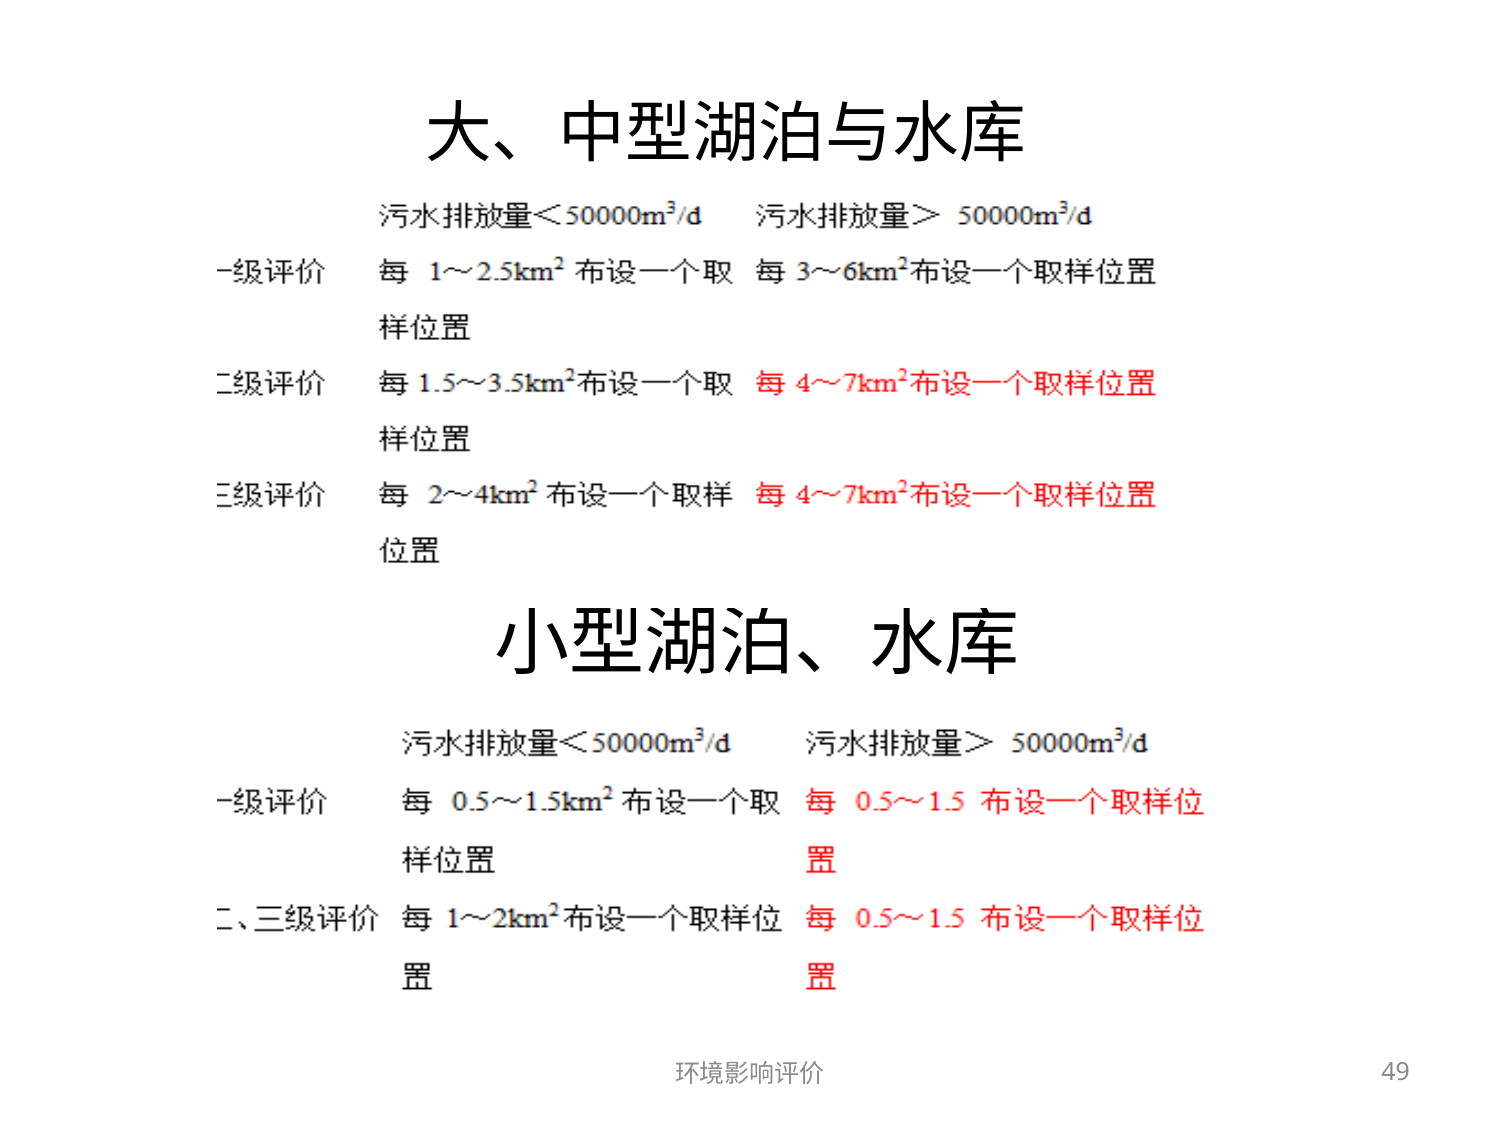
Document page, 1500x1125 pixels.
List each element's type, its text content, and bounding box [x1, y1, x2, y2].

title 小型湖泊、水库 [82, 585, 1432, 692]
picture [217, 187, 1231, 608]
footer 环境影响评价 [512, 1045, 988, 1103]
slide_number 49 [1074, 1042, 1425, 1103]
picture [217, 713, 1250, 1037]
list 大、中型湖泊与水库 [410, 82, 1132, 178]
